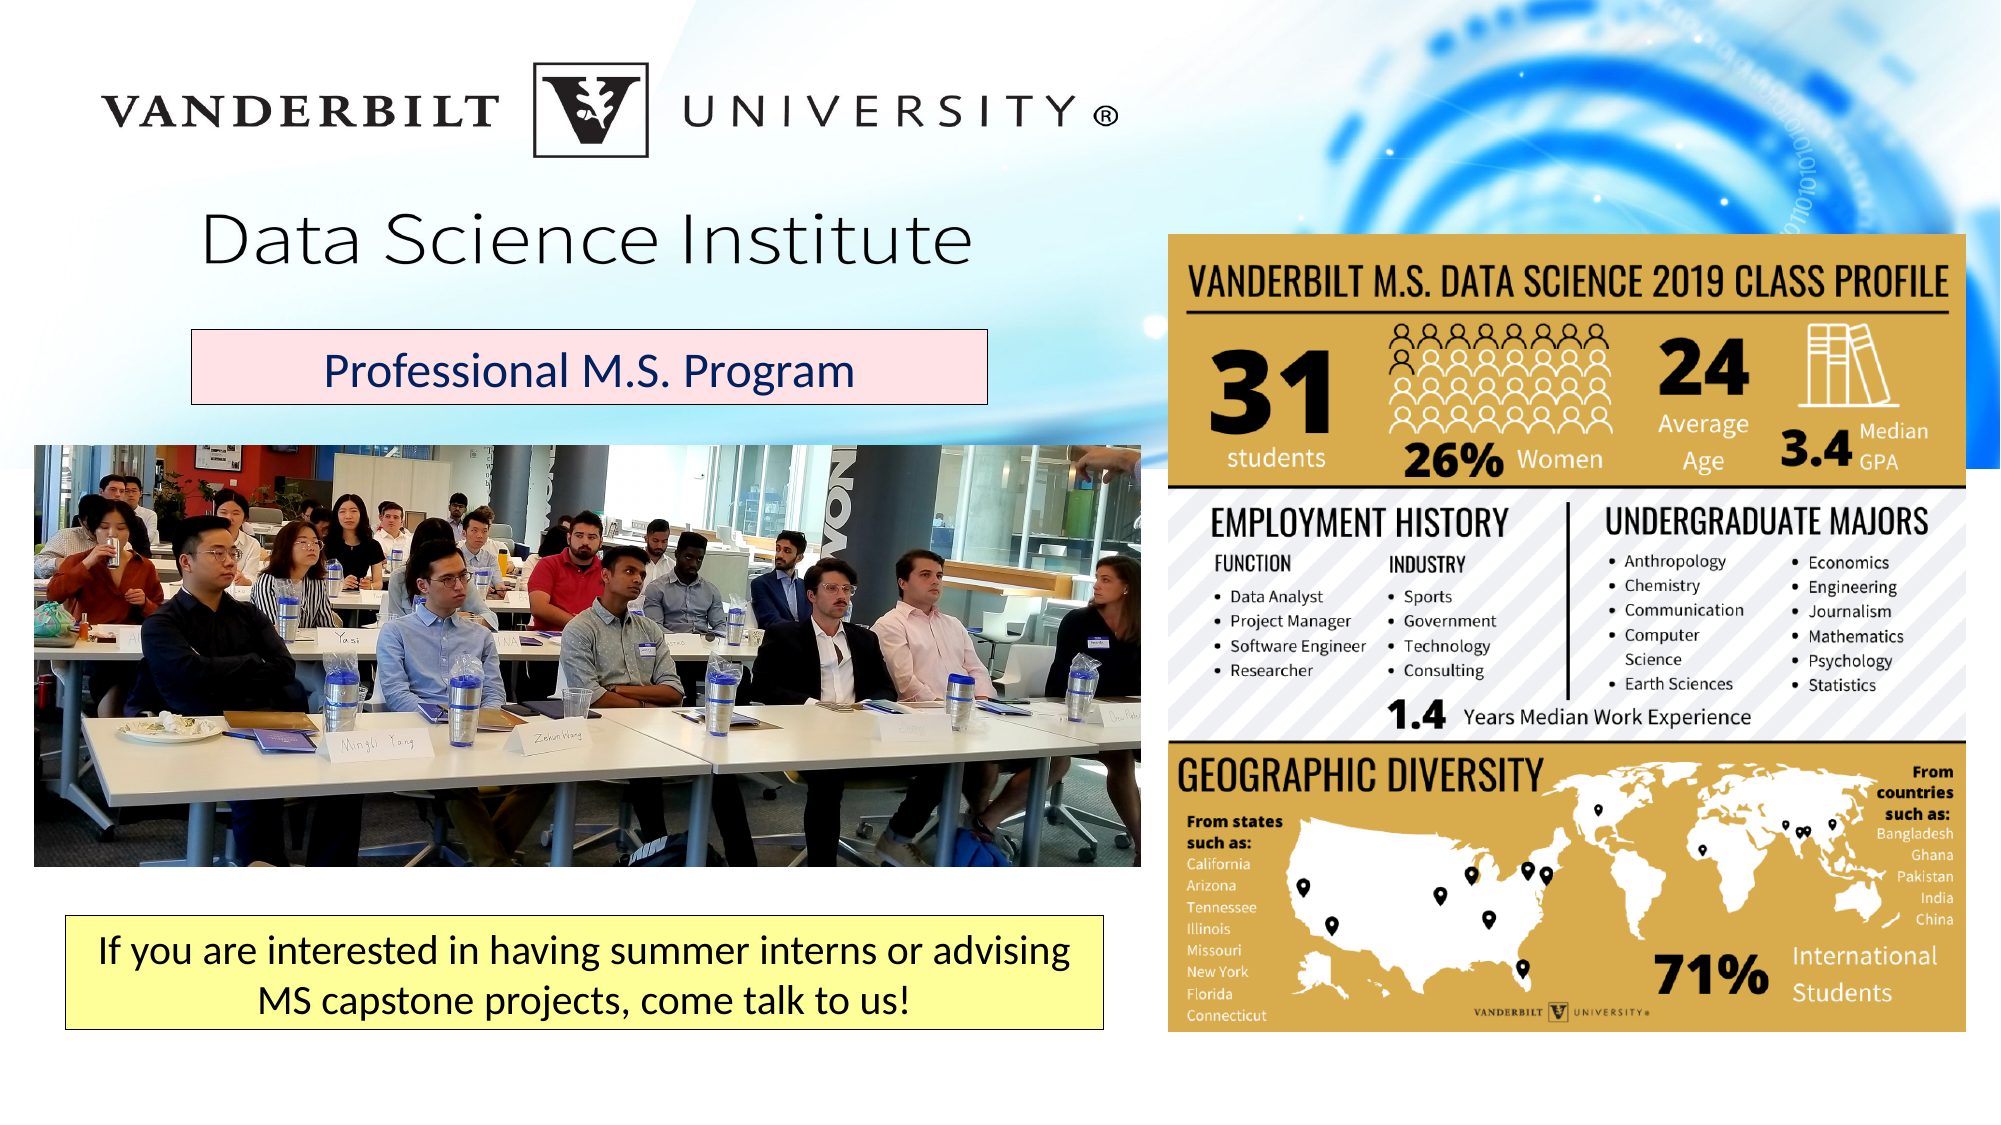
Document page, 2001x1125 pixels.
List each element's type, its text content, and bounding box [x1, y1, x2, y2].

picture [0, 0, 2000, 1032]
text_box If you are interested in having summer interns or advising MS capstone projects, come talk to us! [65, 915, 1104, 1030]
